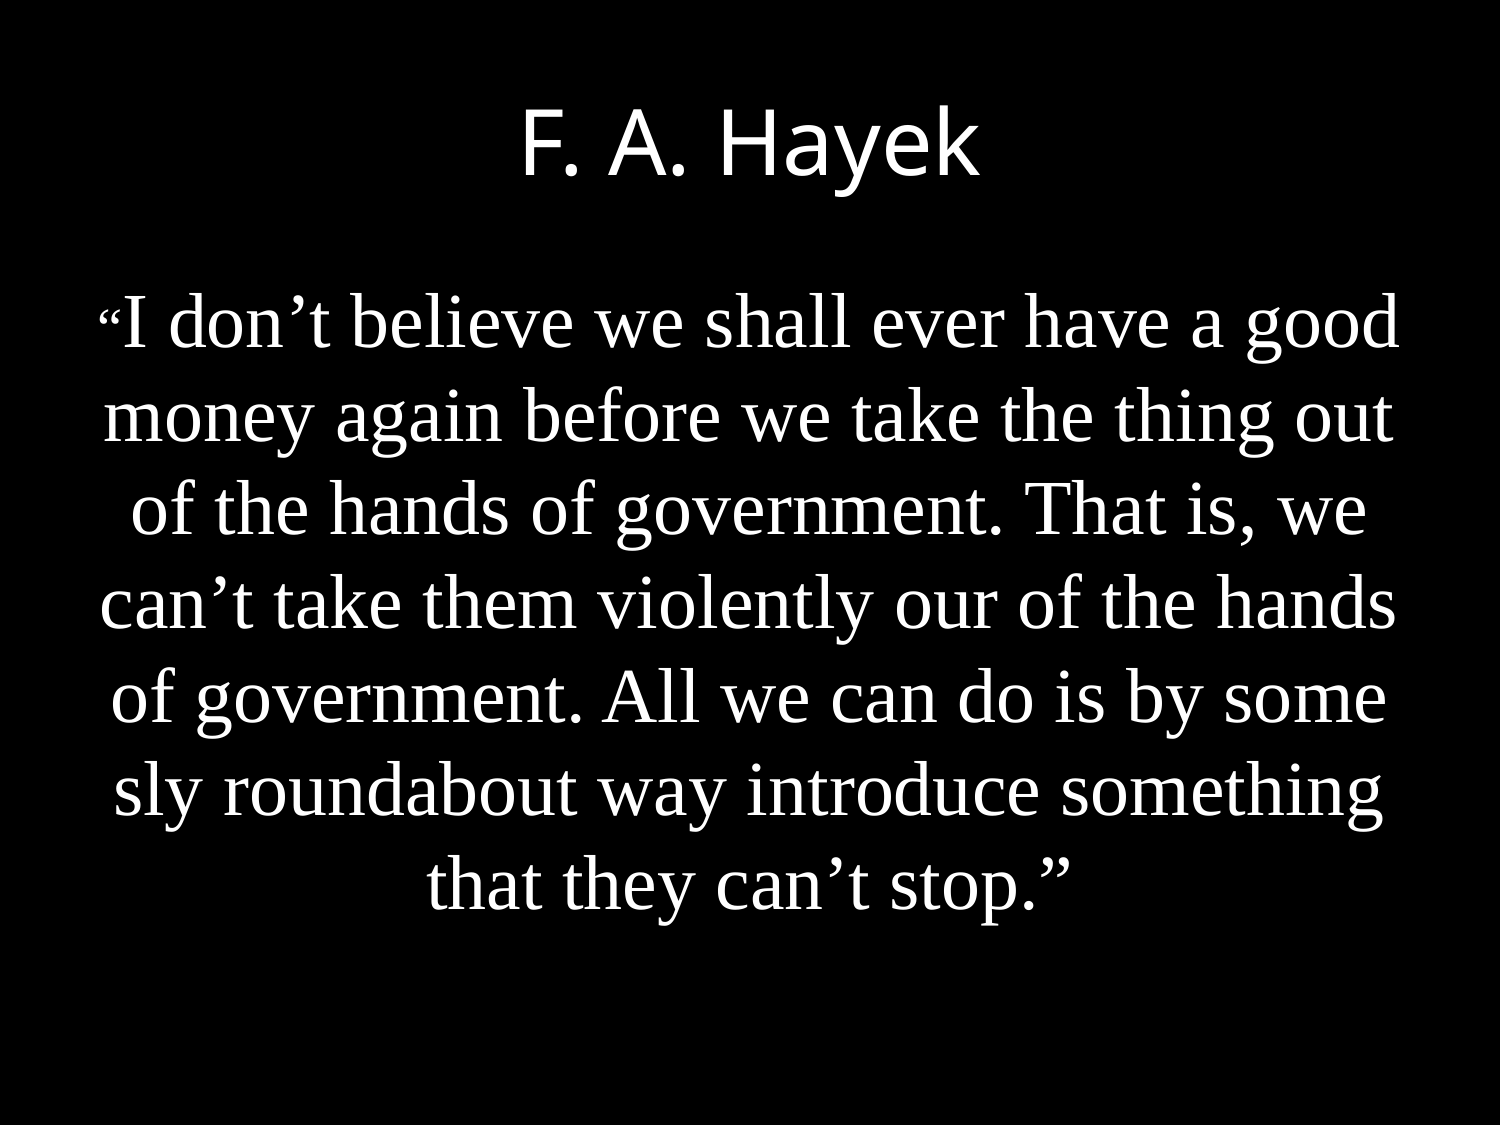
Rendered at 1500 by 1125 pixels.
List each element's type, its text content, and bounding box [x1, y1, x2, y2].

list “I don’t believe we shall ever have a good money again before we take the thing out of the hands of government. That is, we can’t take them violently our of the hands of government. All we can do is by some sly roundabout way introduce something that they can’t stop.” [75, 262, 1425, 1005]
title F. A. Hayek [75, 45, 1425, 233]
